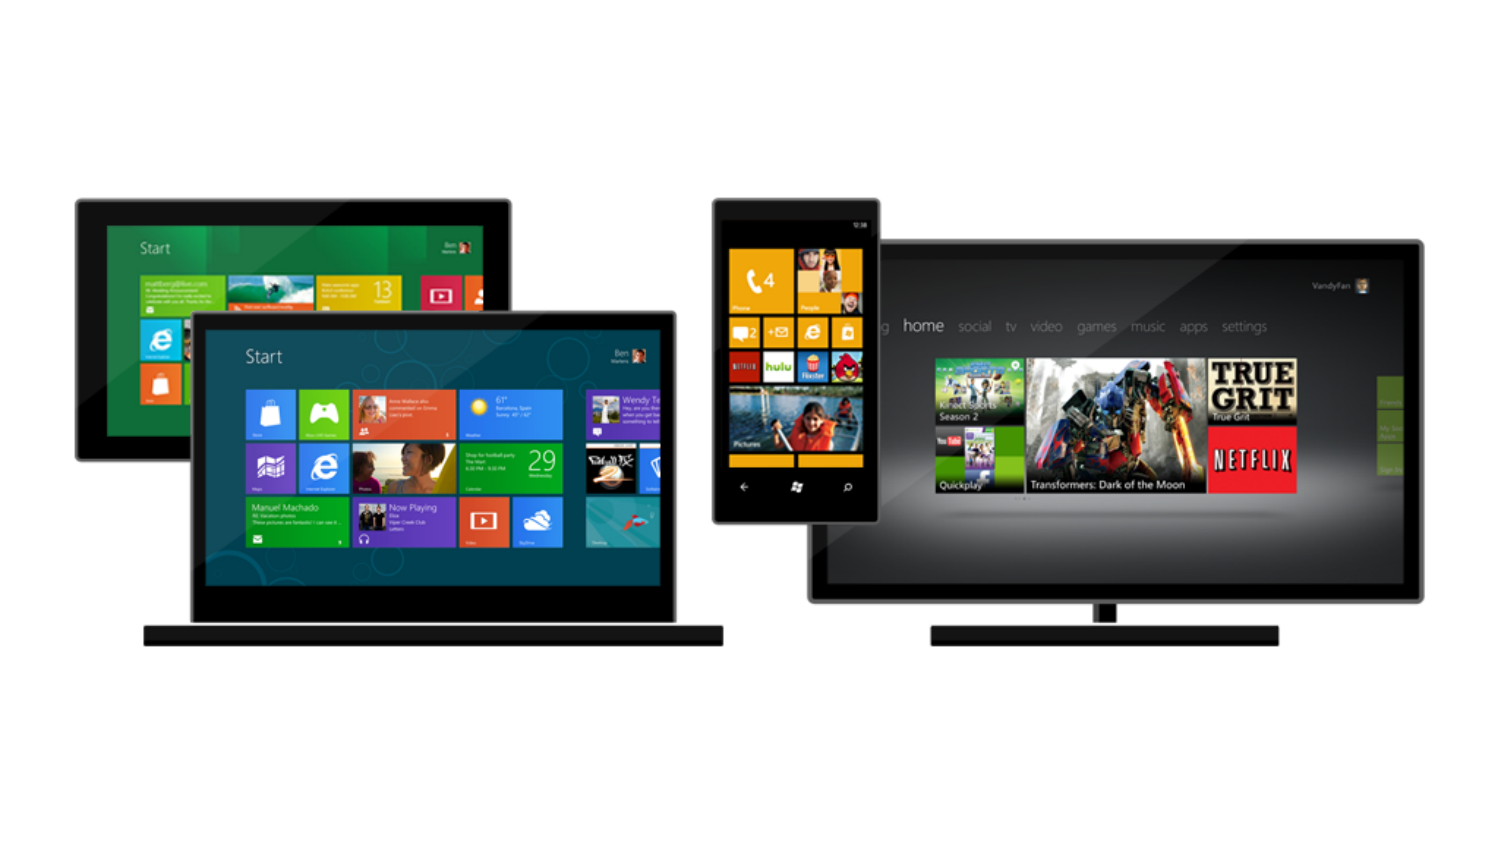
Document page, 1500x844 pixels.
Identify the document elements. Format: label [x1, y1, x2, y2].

picture [72, 195, 1428, 649]
